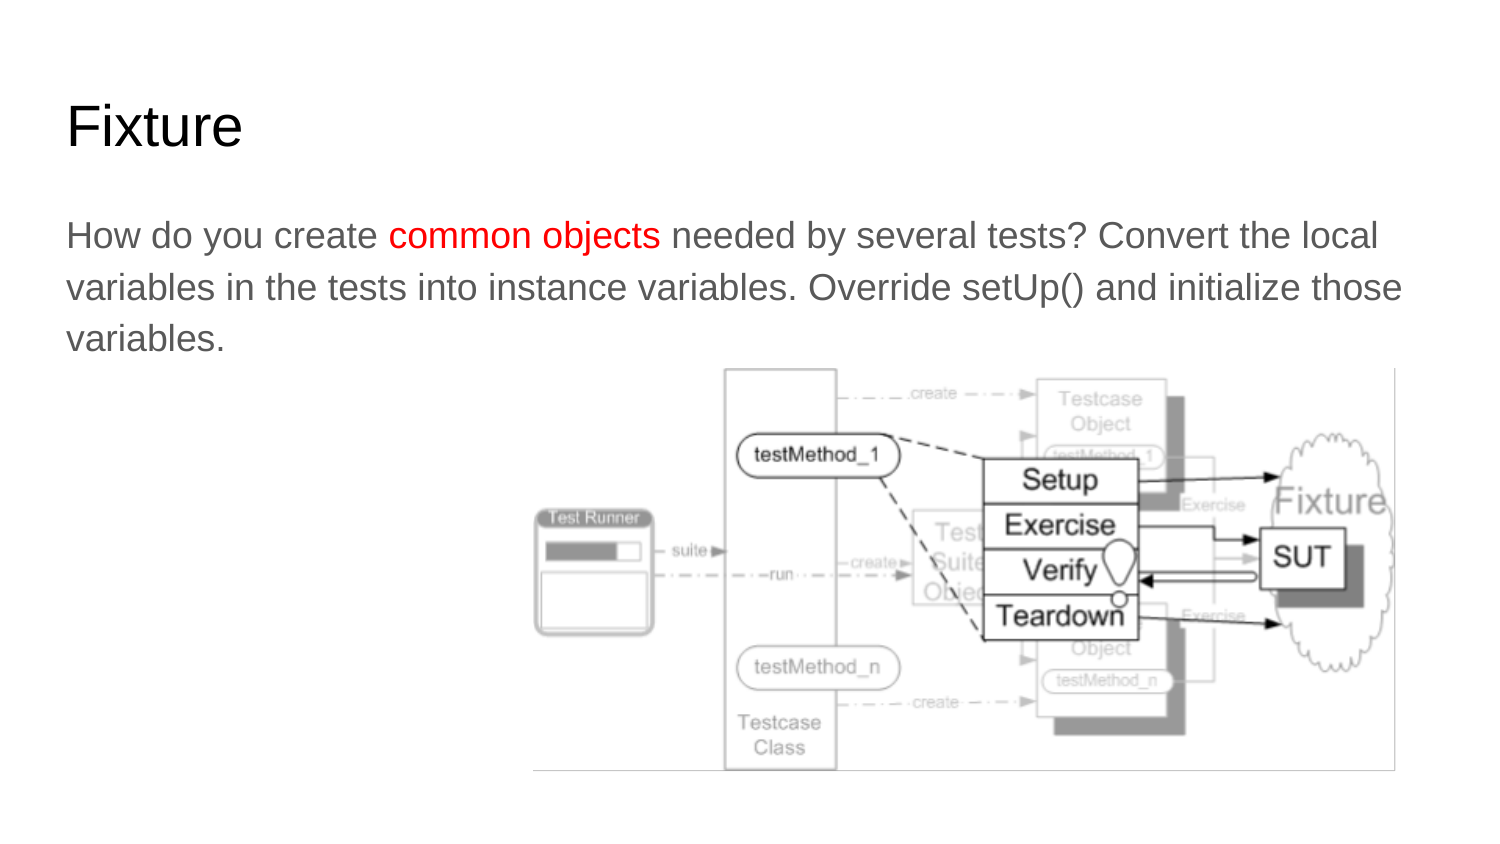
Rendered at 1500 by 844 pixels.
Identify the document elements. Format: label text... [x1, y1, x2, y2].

list How do you create common objects needed by several tests? Convert the local variables in the tests into instance variables. Override setUp() and initialize those variables. [51, 189, 1449, 750]
title Fixture [51, 72, 1449, 167]
picture [533, 368, 1428, 793]
